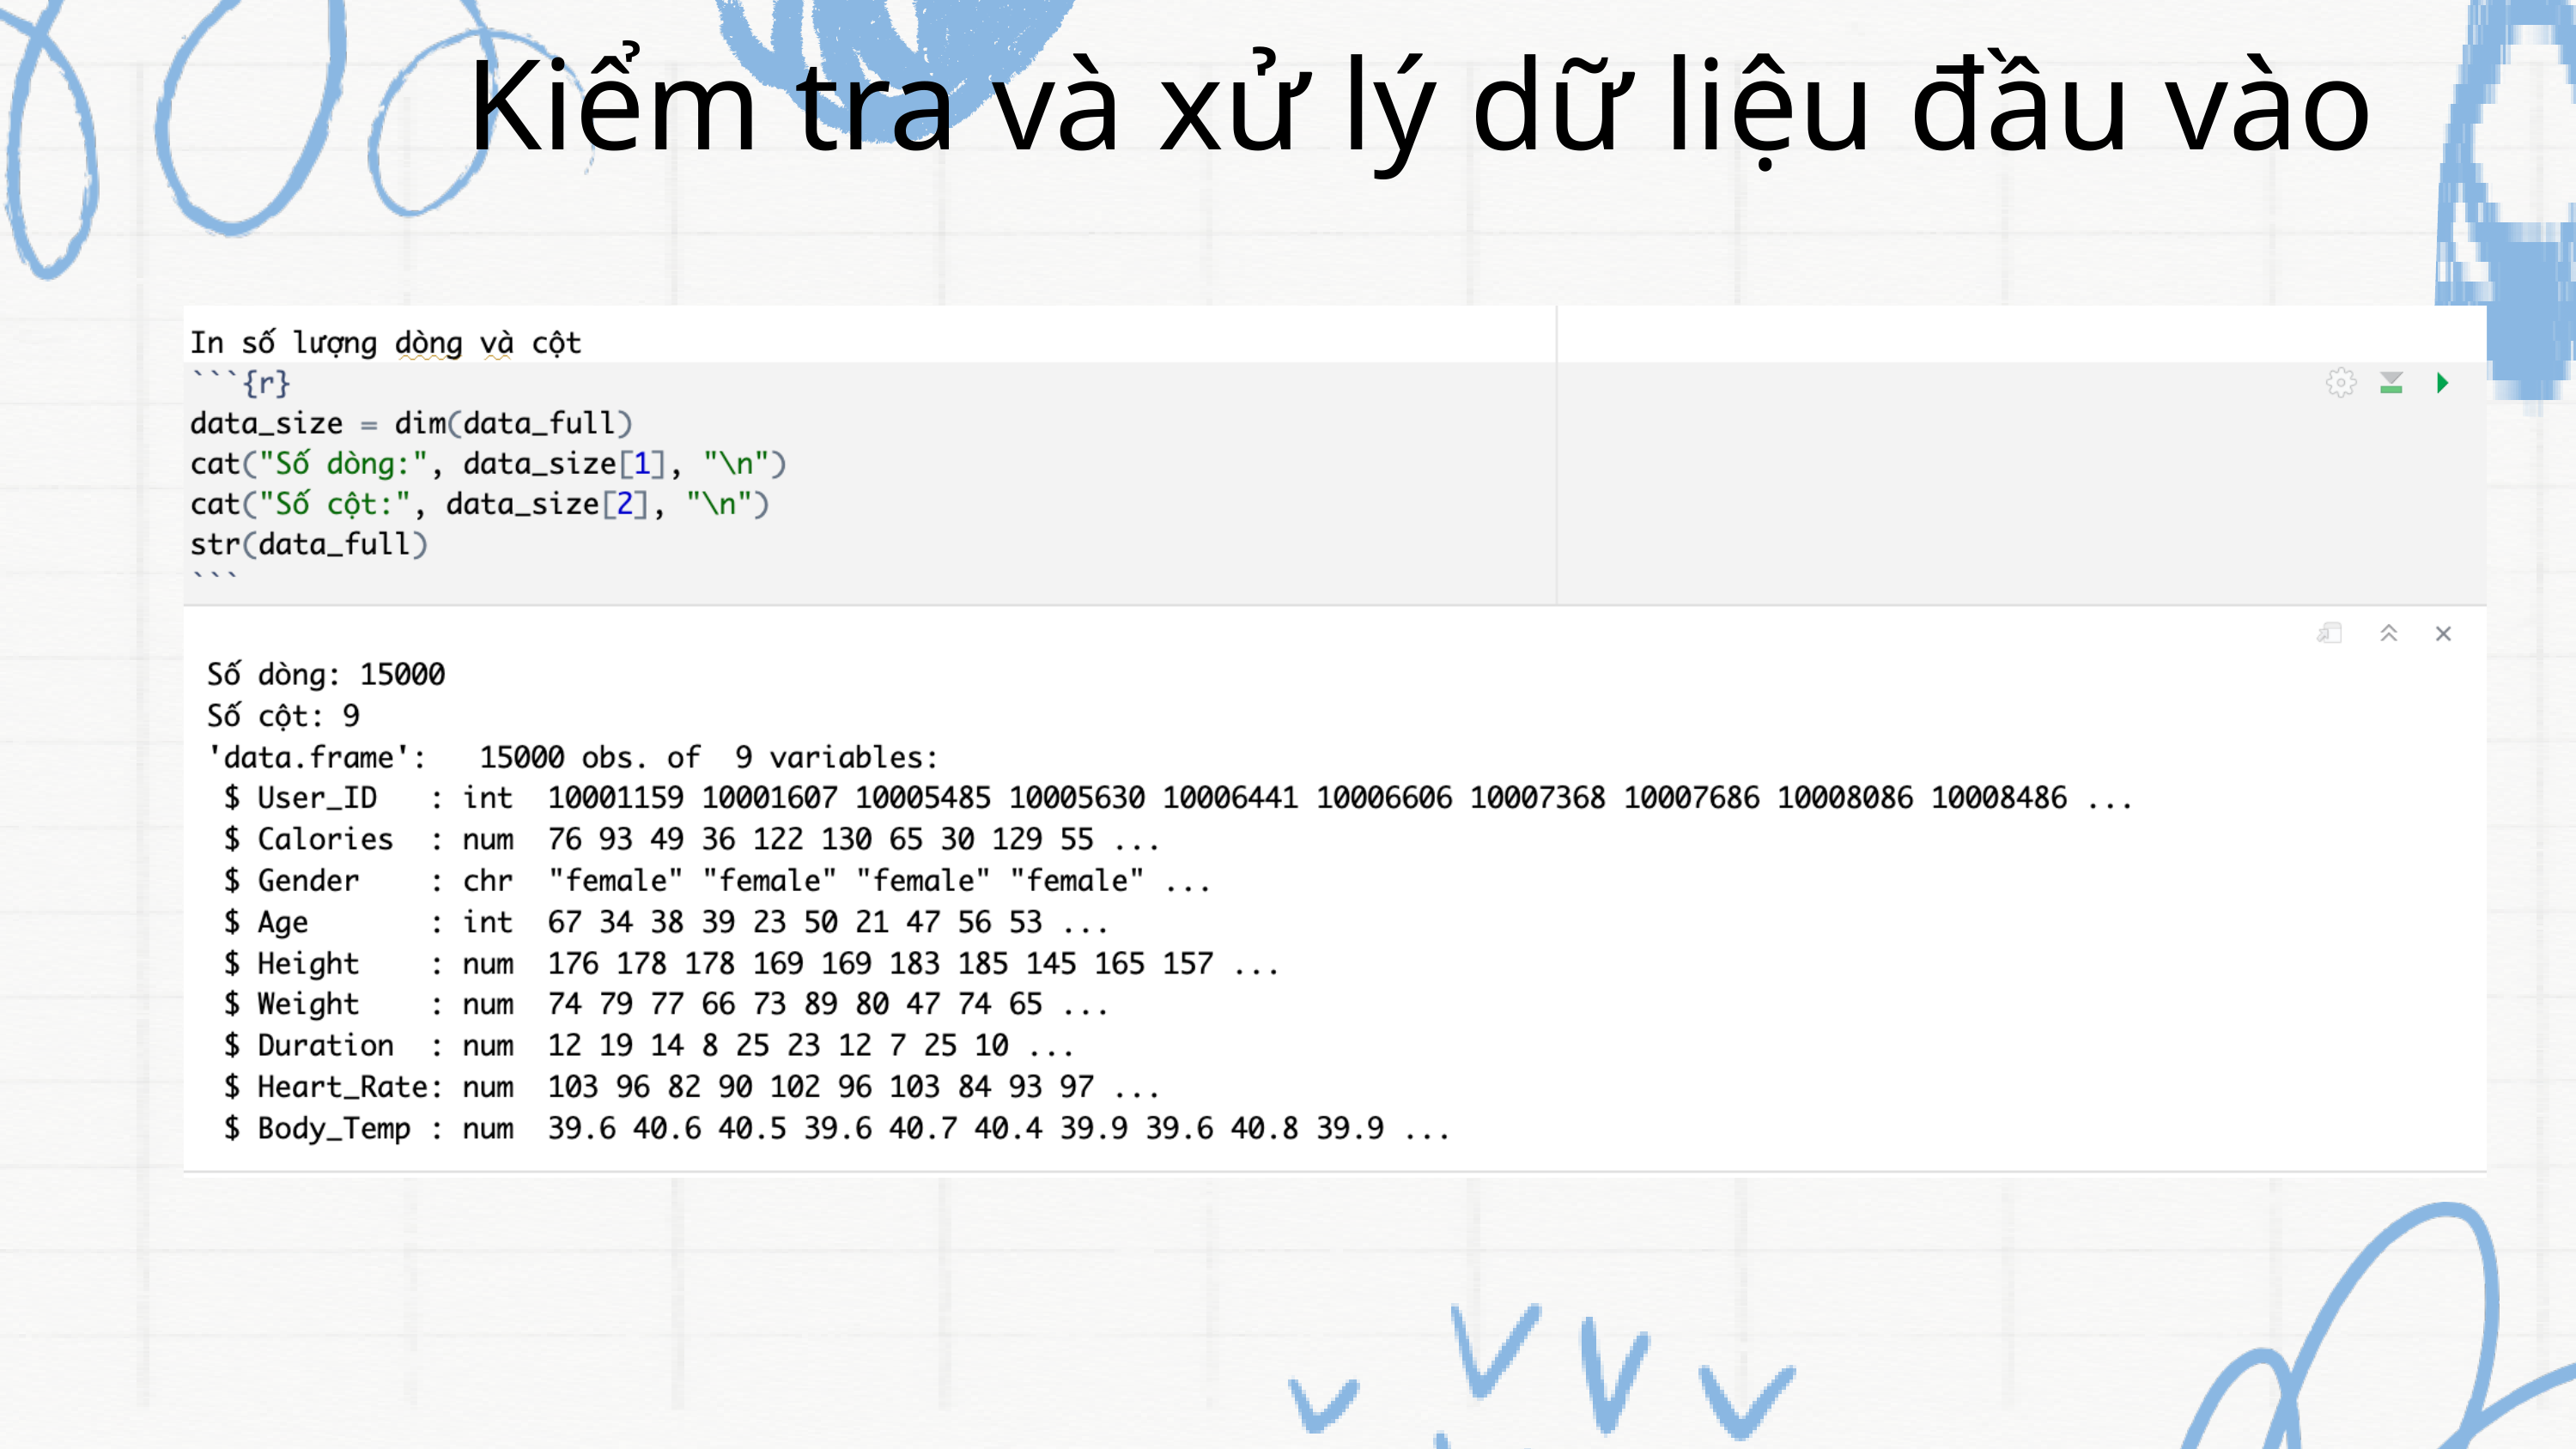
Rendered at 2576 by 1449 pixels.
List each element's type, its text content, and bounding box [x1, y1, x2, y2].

text_box [704, 0, 1113, 52]
text_box [0, 0, 596, 282]
text_box [2162, 1202, 2576, 1449]
text_box [0, 0, 2576, 1449]
text_box [2434, 0, 2576, 419]
text_box [1288, 1303, 1862, 1449]
text_box [183, 306, 2488, 1178]
text_box Kiểm tra và xử lý dữ liệu đầu vào [460, 52, 2381, 175]
